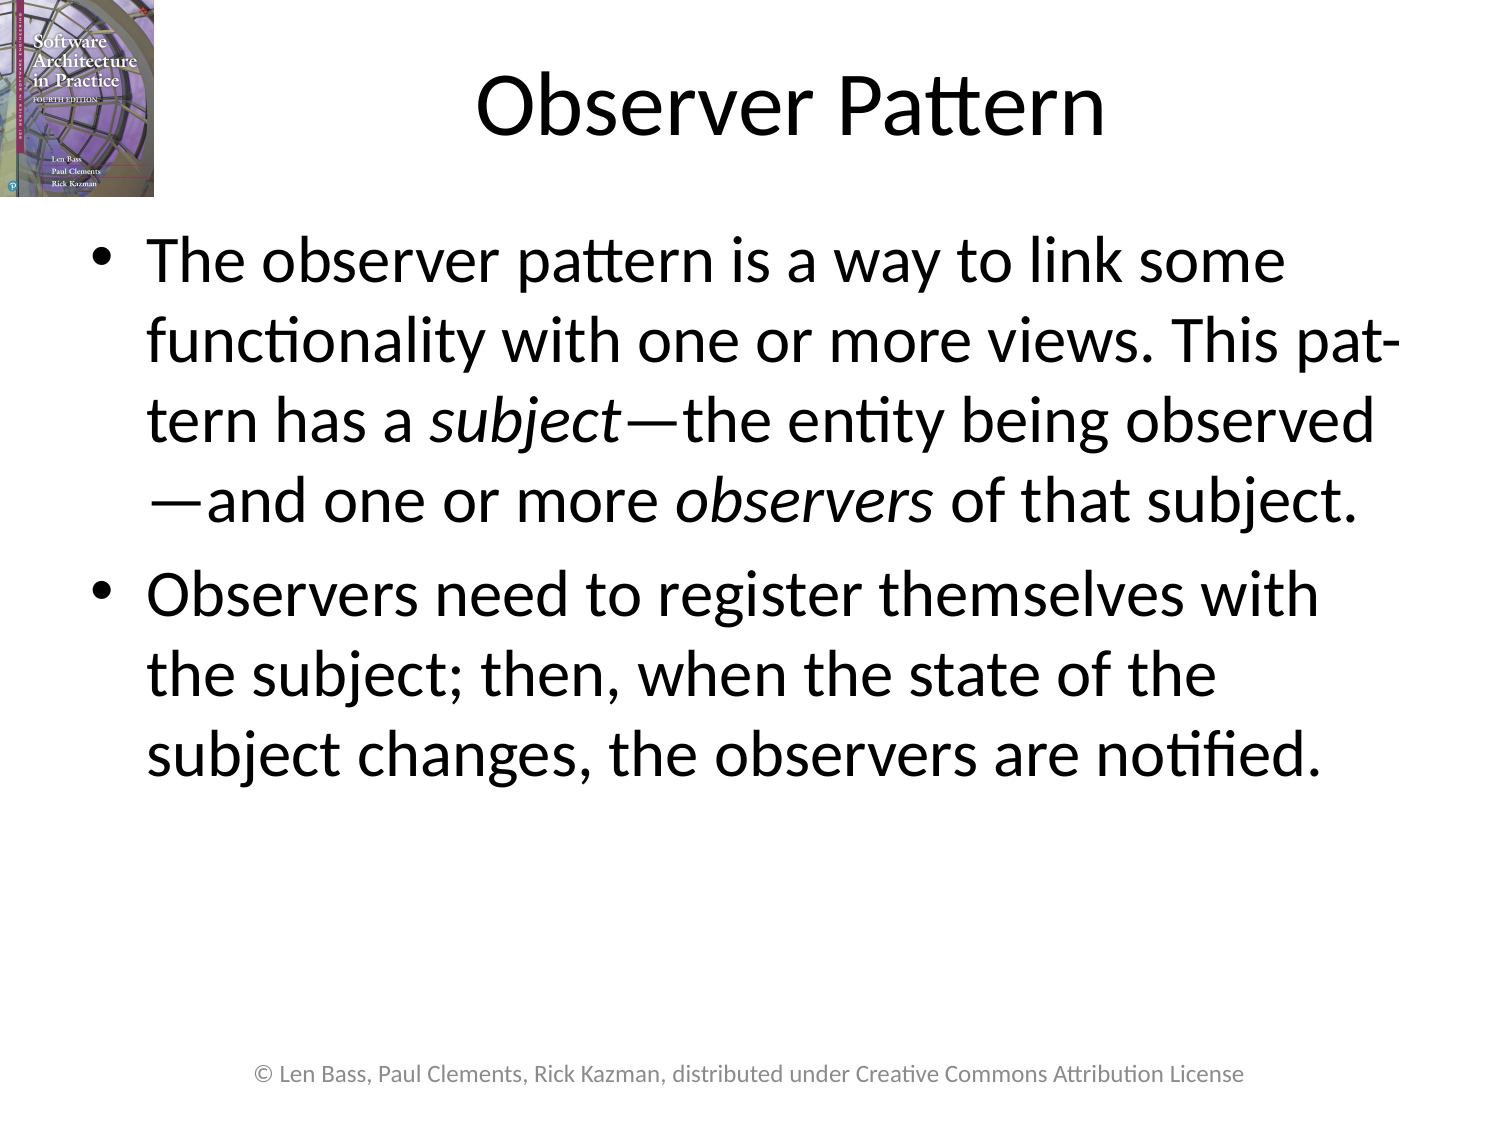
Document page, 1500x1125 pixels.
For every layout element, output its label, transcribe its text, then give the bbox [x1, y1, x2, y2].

list The observer pattern is a way to link some functionality with one or more views. This pat- tern has a subject—the entity being observed—and one or more observers of that subject. Observers need to register themselves with the subject; then, when the state of the subject changes, the observers are notified. [75, 208, 1425, 1005]
title Observer Pattern [159, 45, 1425, 173]
picture [0, 0, 154, 197]
footer © Len Bass, Paul Clements, Rick Kazman, distributed under Creative Commons Attribution License [230, 1042, 1270, 1103]
